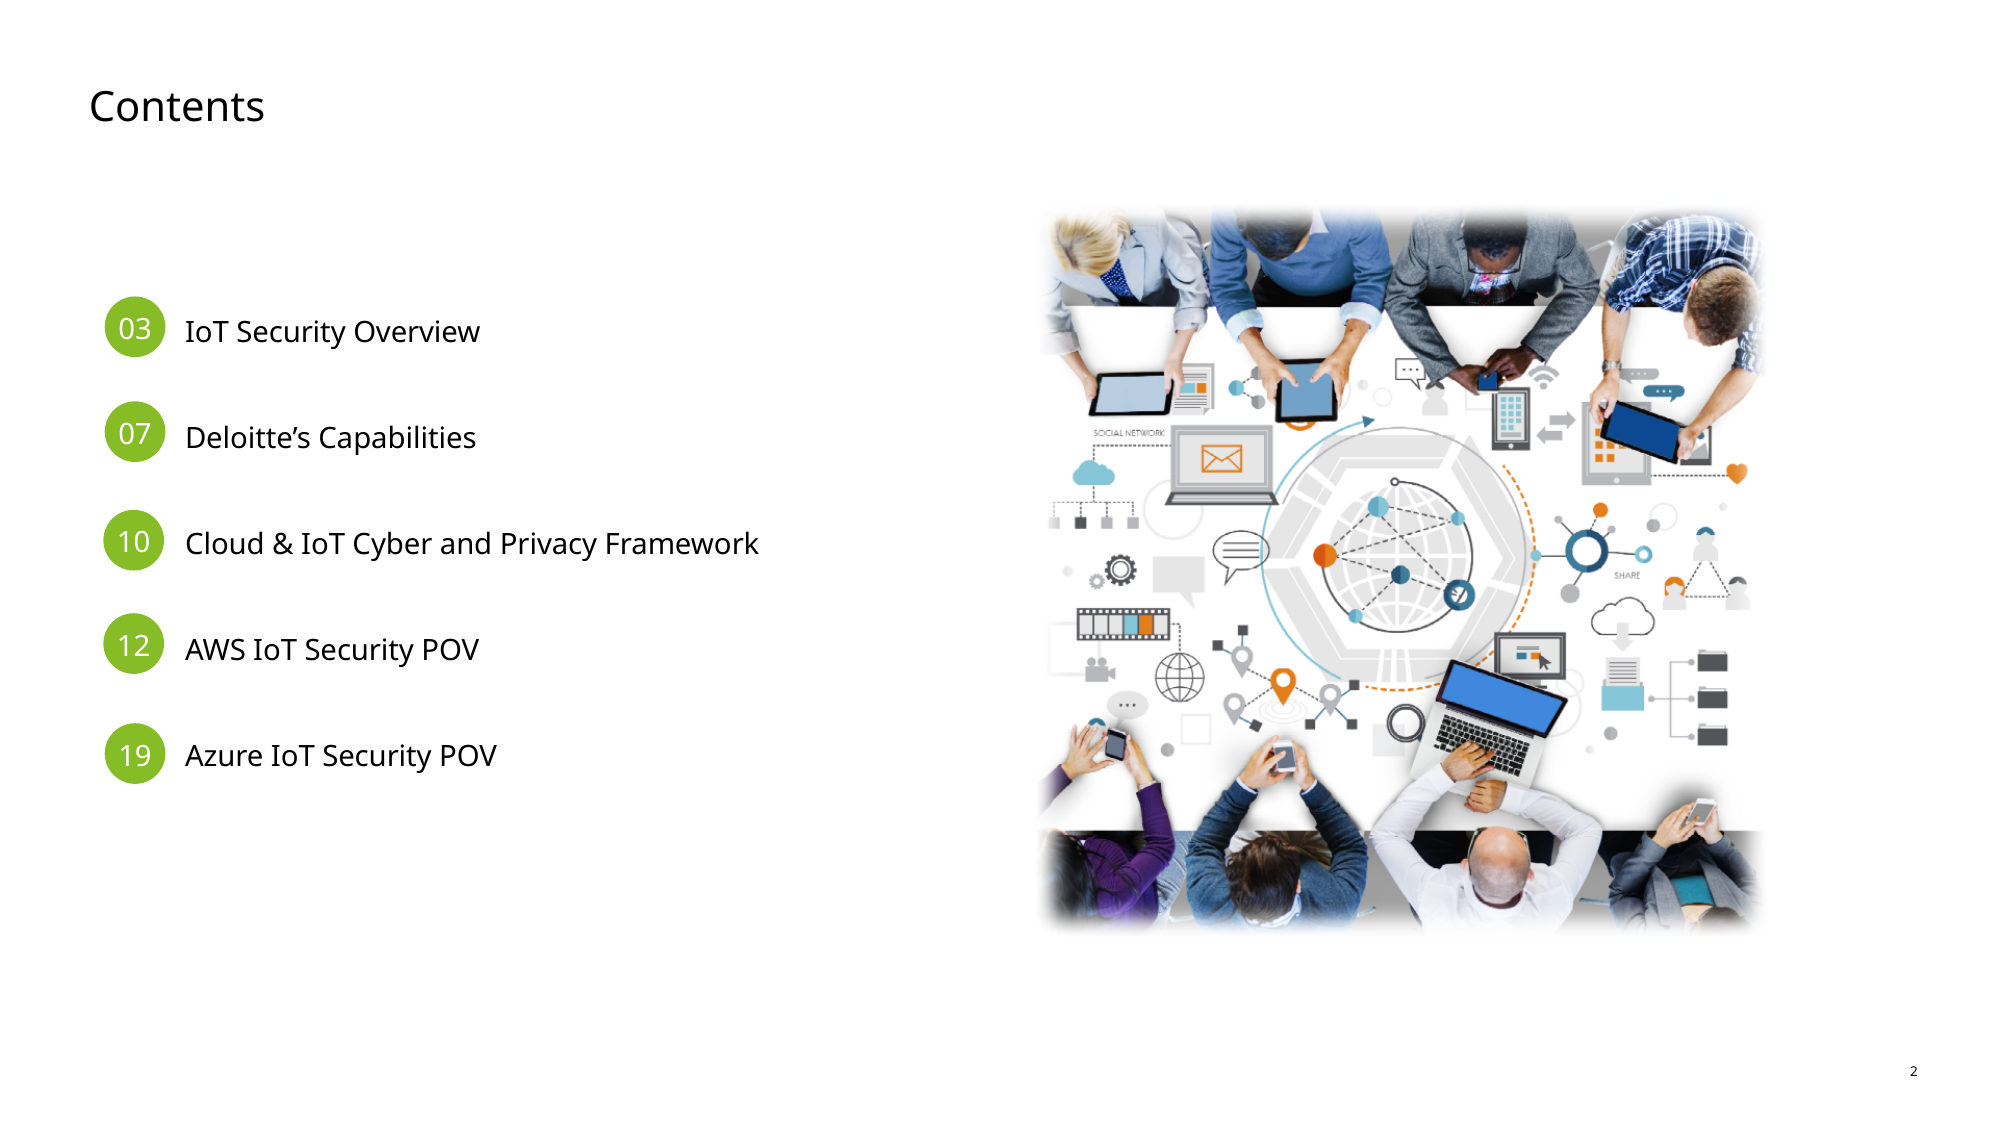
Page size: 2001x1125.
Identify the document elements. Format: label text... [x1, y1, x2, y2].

text_box 07 [104, 401, 166, 462]
text_box 03 [104, 296, 166, 358]
picture [1033, 202, 1770, 939]
title Contents [88, 79, 1935, 195]
text_box 12 [103, 613, 165, 674]
list IoT Security Overview Deloitte’s Capabilities Cloud & IoT Cyber and Privacy Framework AWS IoT Security POV Azure IoT Security POV [184, 312, 937, 871]
text_box 19 [104, 723, 166, 784]
text_box 10 [103, 509, 165, 571]
